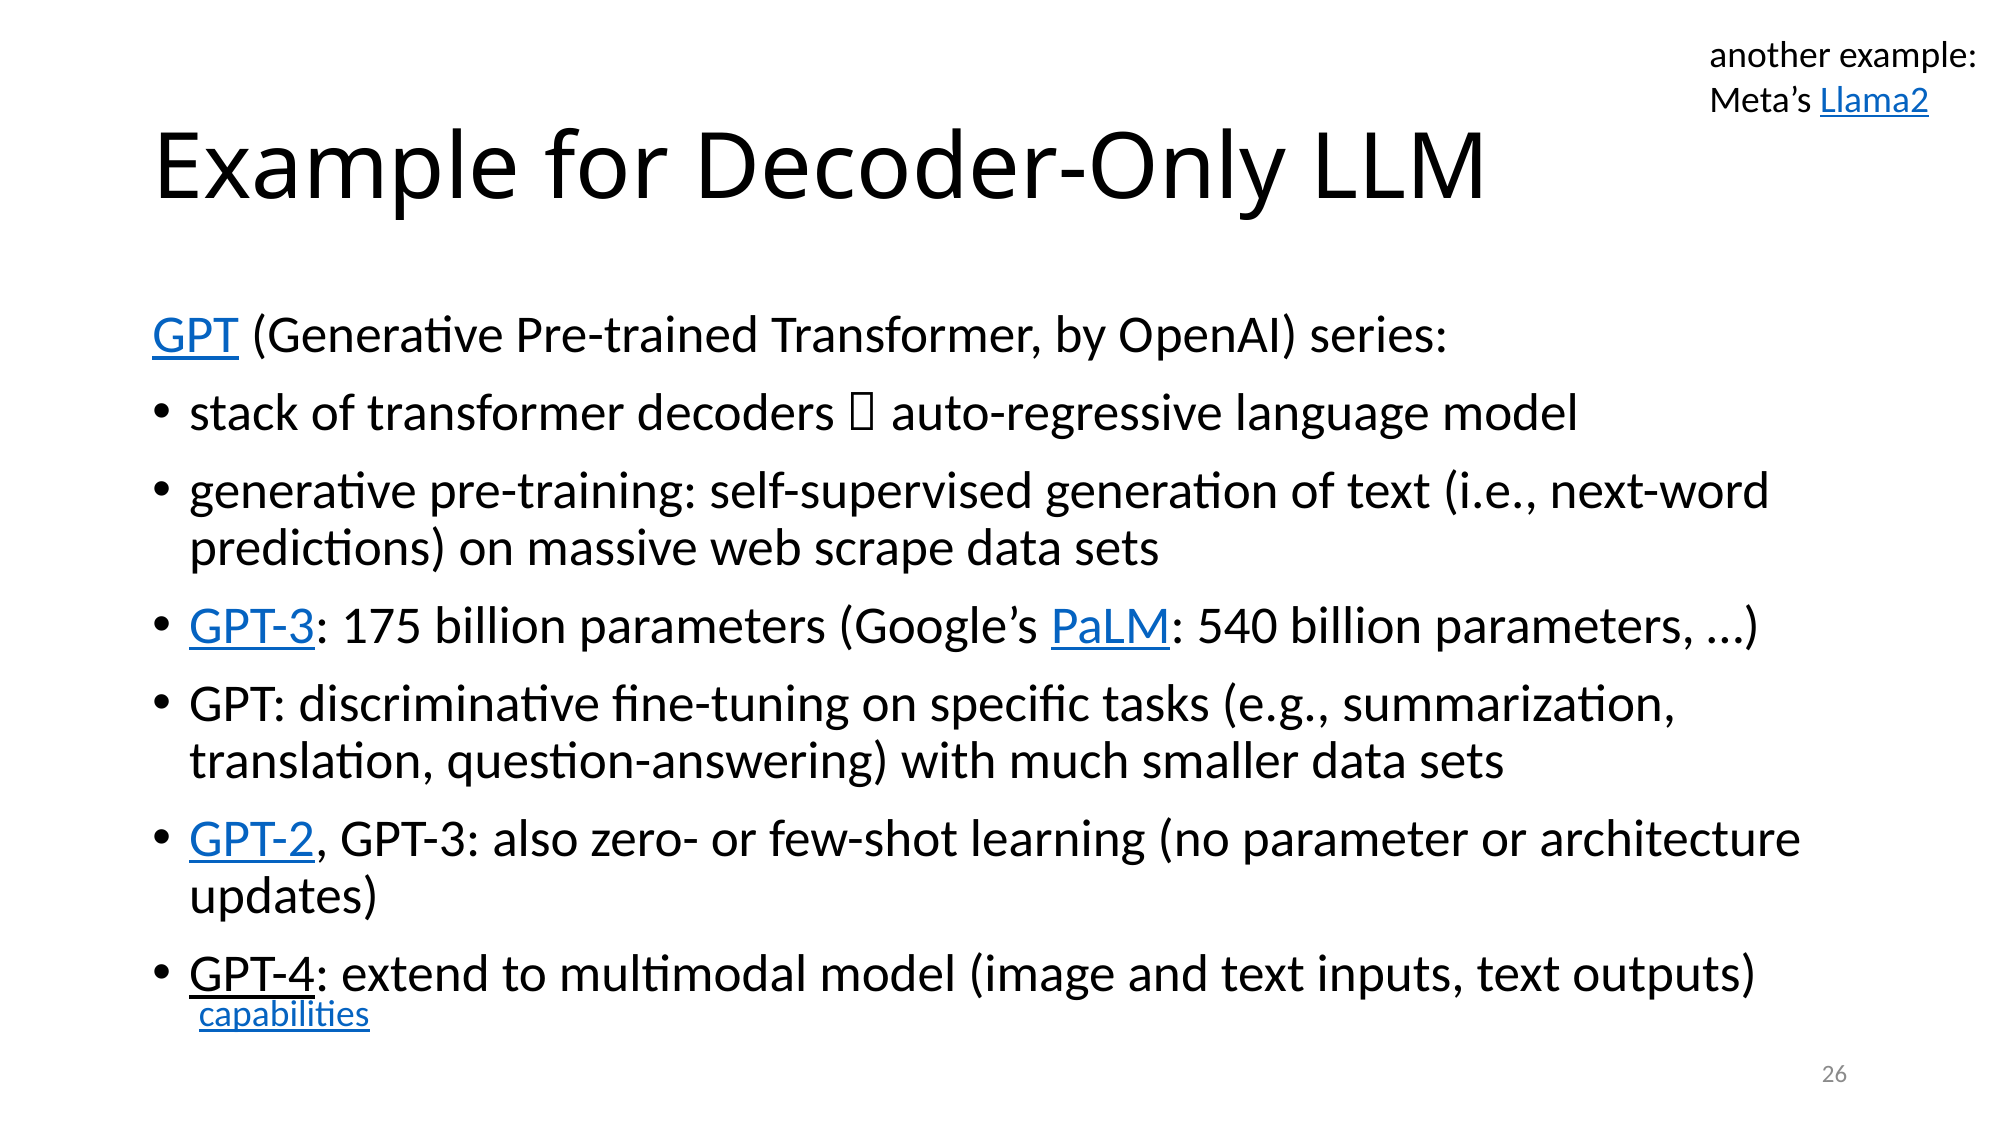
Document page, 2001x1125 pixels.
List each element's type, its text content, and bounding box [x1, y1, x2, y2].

text_box capabilities [183, 982, 385, 1042]
text_box another example: Meta’s Llama2 [1694, 22, 2000, 128]
slide_number 26 [1412, 1042, 1863, 1103]
title Example for Decoder-Only LLM [137, 59, 1863, 278]
list GPT (Generative Pre-trained Transformer, by OpenAI) series: stack of transformer decoders  auto-regressive language model generative pre-training: self-supervised generation of text (i.e., next-word predictions) on massive web scrape data sets GPT-3: 175 billion parameters (Google’s PaLM: 540 billion parameters, …) GPT: discriminative fine-tuning on specific tasks (e.g., summarization, translation, question-answering) with much smaller data sets GPT-2, GPT-3: also zero- or few-shot learning (no parameter or architecture updates) GPT-4: extend to multimodal model (image and text inputs, text outputs) [137, 299, 1863, 1014]
